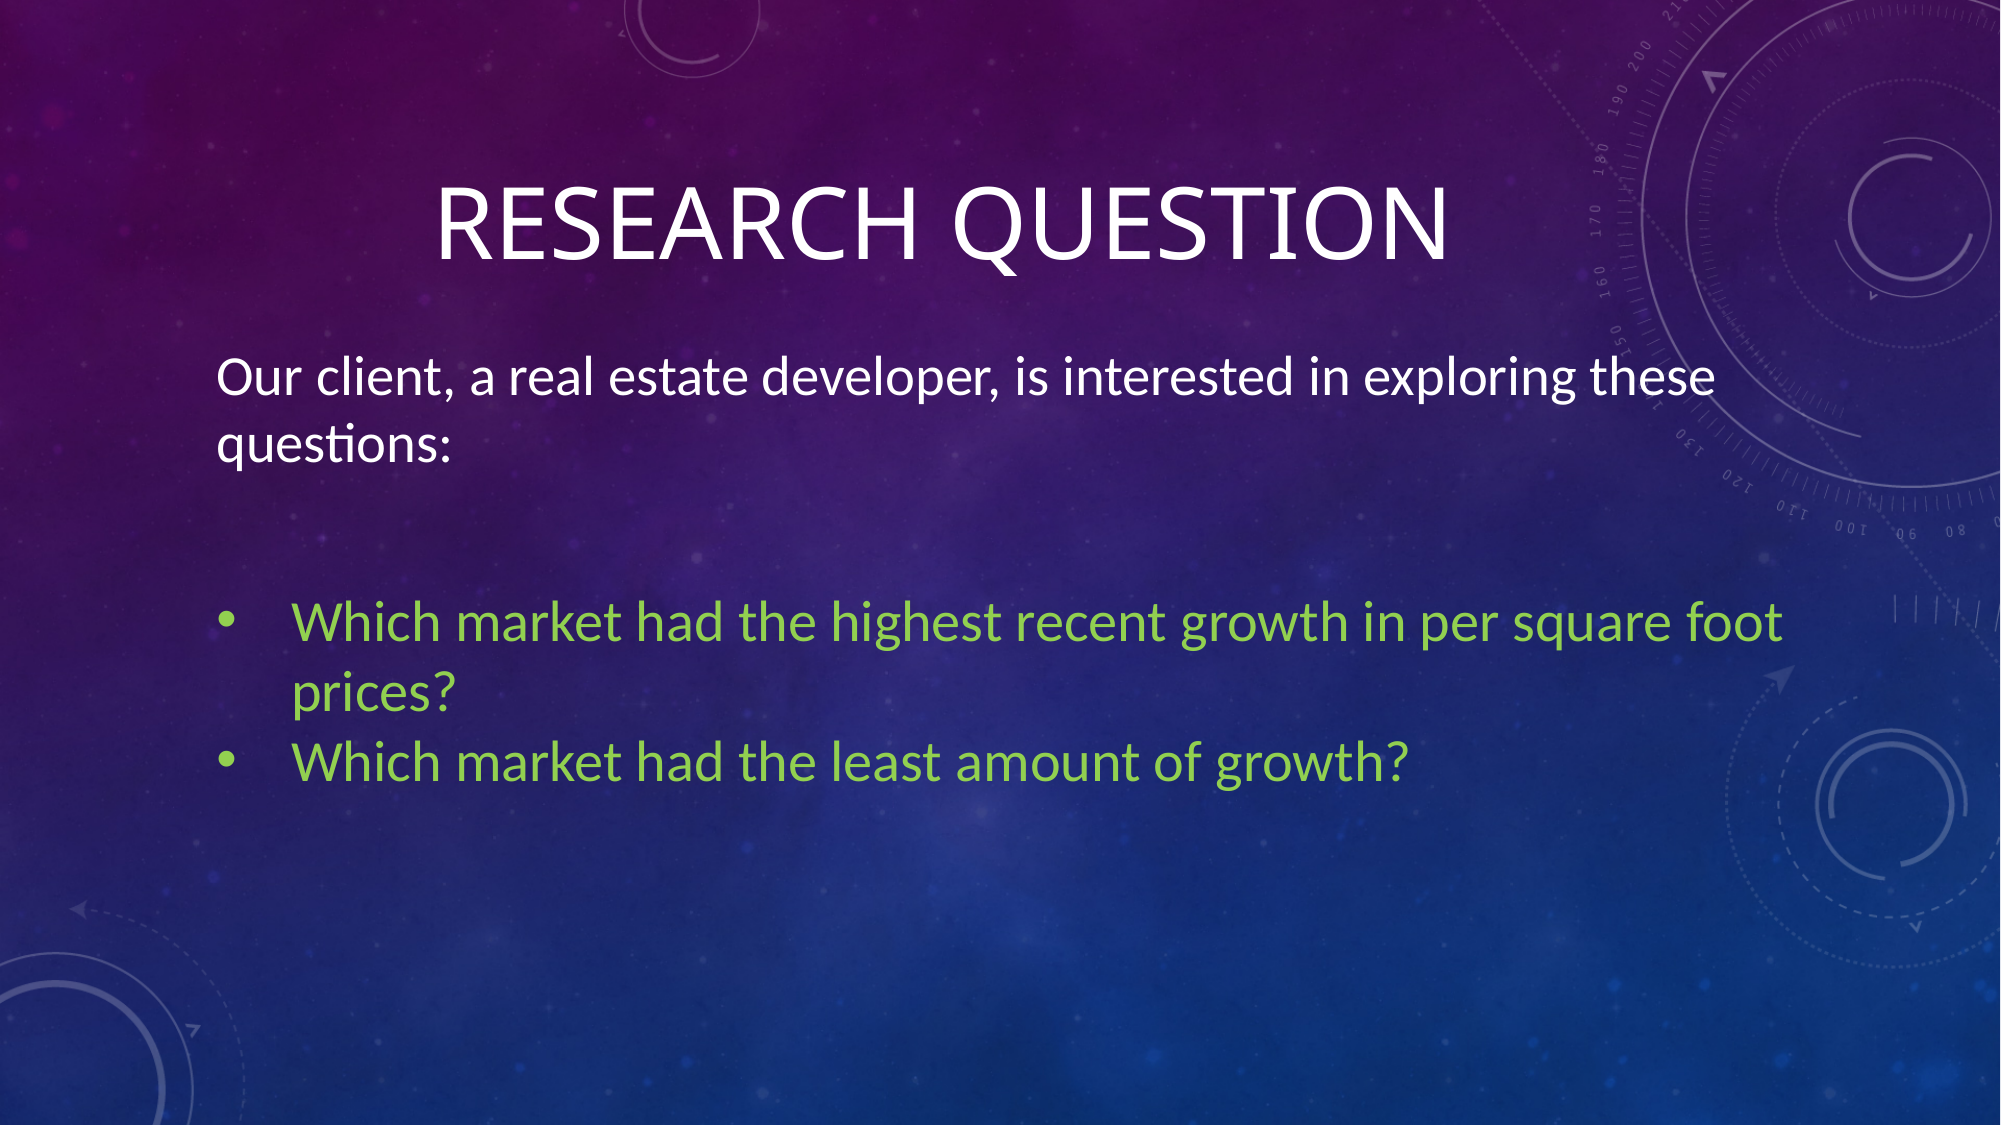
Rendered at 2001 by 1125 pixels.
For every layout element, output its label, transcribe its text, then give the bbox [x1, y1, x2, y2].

list Our client, a real estate developer, is interested in exploring these questions: [201, 330, 1775, 483]
picture [0, 0, 2001, 1125]
title research question [112, 99, 1775, 339]
text_box Which market had the highest recent growth in per square foot prices? Which market had the least amount of growth? [201, 575, 1817, 801]
